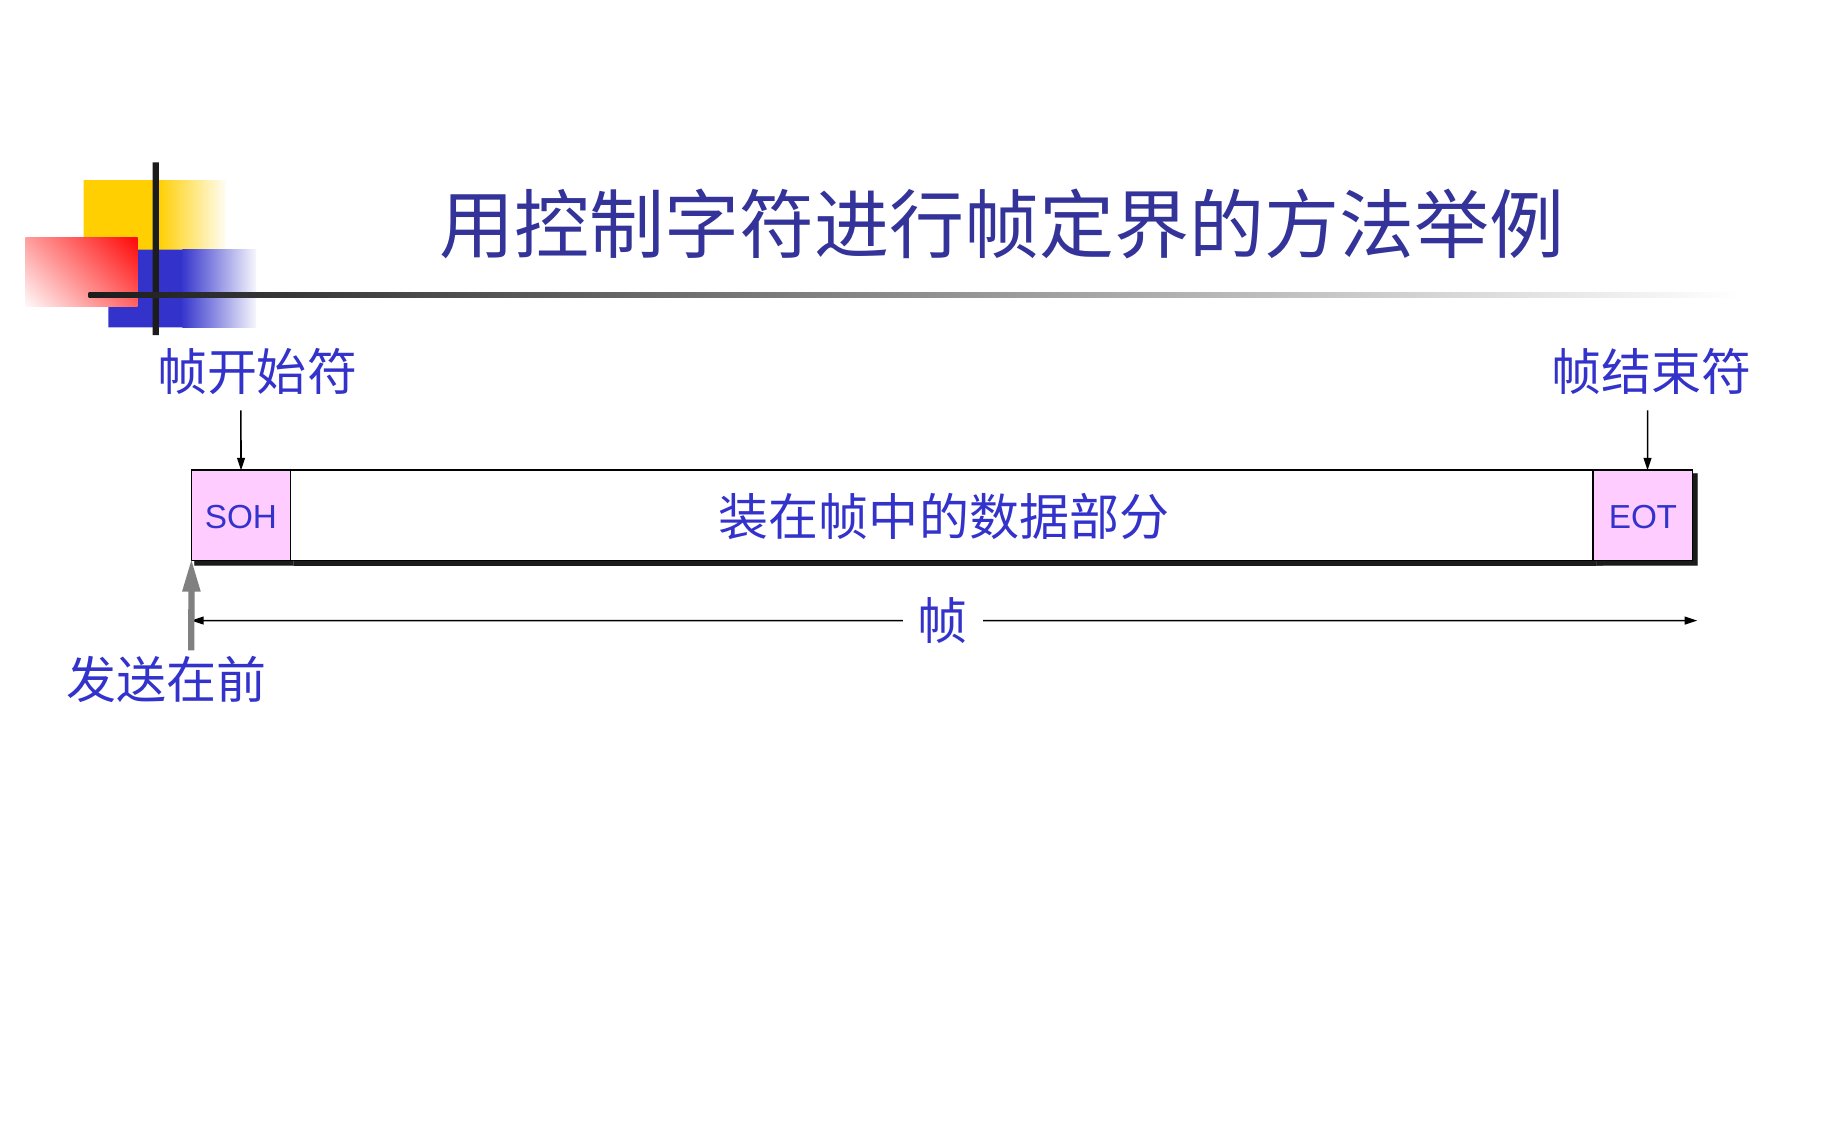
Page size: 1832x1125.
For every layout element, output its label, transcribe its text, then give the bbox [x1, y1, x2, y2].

text_box SOH [191, 470, 290, 561]
title 用控制字符进行帧定界的方法举例 [230, 35, 1791, 275]
text_box [1643, 410, 1652, 470]
text_box 装在帧中的数据部分 [290, 470, 1593, 561]
text_box 发送在前 [51, 641, 282, 716]
text_box 帧结束符 [1536, 333, 1767, 408]
text_box 帧开始符 [142, 333, 373, 408]
text_box [192, 616, 903, 625]
text_box 帧 [903, 581, 983, 657]
text_box [983, 616, 1698, 625]
text_box [185, 560, 198, 641]
text_box EOT [1593, 470, 1693, 561]
text_box [236, 410, 246, 471]
